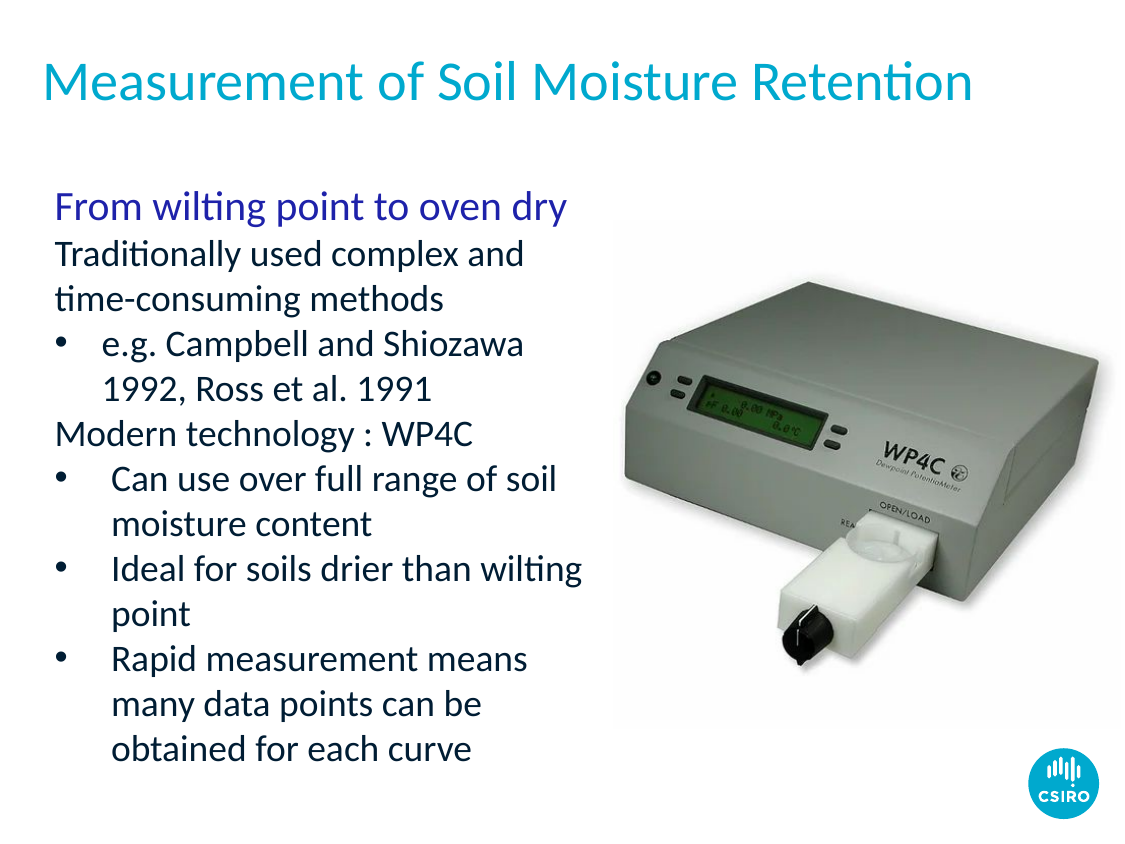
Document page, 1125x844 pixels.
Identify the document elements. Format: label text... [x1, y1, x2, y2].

text_box From wilting point to oven dry Traditionally used complex and time-consuming methods e.g. Campbell and Shiozawa 1992, Ross et al. 1991 Modern technology : WP4C Can use over full range of soil moisture content Ideal for soils drier than wilting point Rapid measurement means many data points can be obtained for each curve [39, 171, 622, 777]
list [612, 220, 1122, 730]
title Measurement of Soil Moisture Retention [42, 43, 1094, 149]
